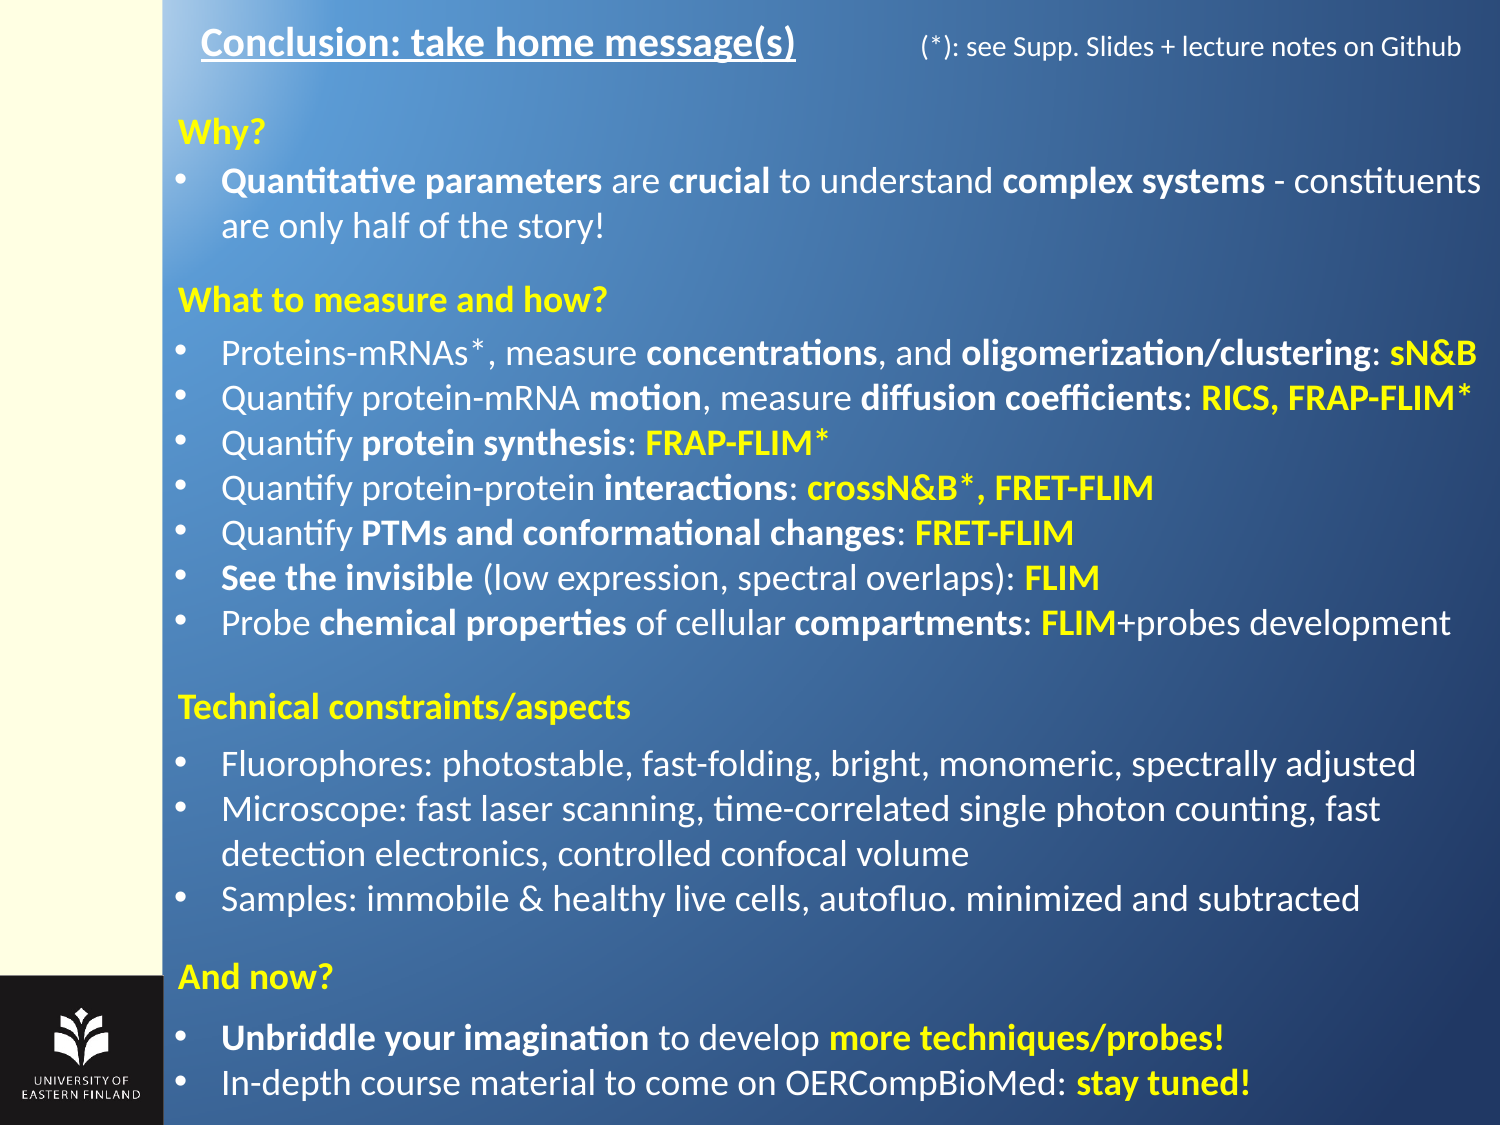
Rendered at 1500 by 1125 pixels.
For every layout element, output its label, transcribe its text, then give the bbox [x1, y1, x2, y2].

text_box Technical constraints/aspects [163, 674, 1500, 731]
text_box Fluorophores: photostable, fast-folding, bright, monomeric, spectrally adjusted Microscope: fast laser scanning, time-correlated single photon counting, fast detection electronics, controlled confocal volume Samples: immobile & healthy live cells, autofluo. minimized and subtracted [159, 731, 1500, 927]
picture [0, 0, 1500, 1125]
text_box Why? [163, 100, 420, 160]
text_box And now? [163, 945, 420, 1005]
text_box Proteins-mRNAs*, measure concentrations, and oligomerization/clustering: sN&B Quantify protein-mRNA motion, measure diffusion coefficients: RICS, FRAP-FLIM* Quantify protein synthesis: FRAP-FLIM* Quantify protein-protein interactions: crossN&B*, FRET-FLIM Quantify PTMs and conformational changes: FRET-FLIM See the invisible (low expression, spectral overlaps): FLIM Probe chemical properties of cellular compartments: FLIM+probes development [159, 320, 1500, 650]
text_box Unbriddle your imagination to develop more techniques/probes! In-depth course material to come on OERCompBioMed: stay tuned! [169, 1005, 1500, 1111]
text_box Quantitative parameters are crucial to understand complex systems - constituents are only half of the story! [159, 148, 1500, 254]
text_box What to measure and how? [163, 267, 1500, 320]
text_box Conclusion: take home message(s) (*): see Supp. Slides + lecture notes on Github [163, 7, 1500, 73]
